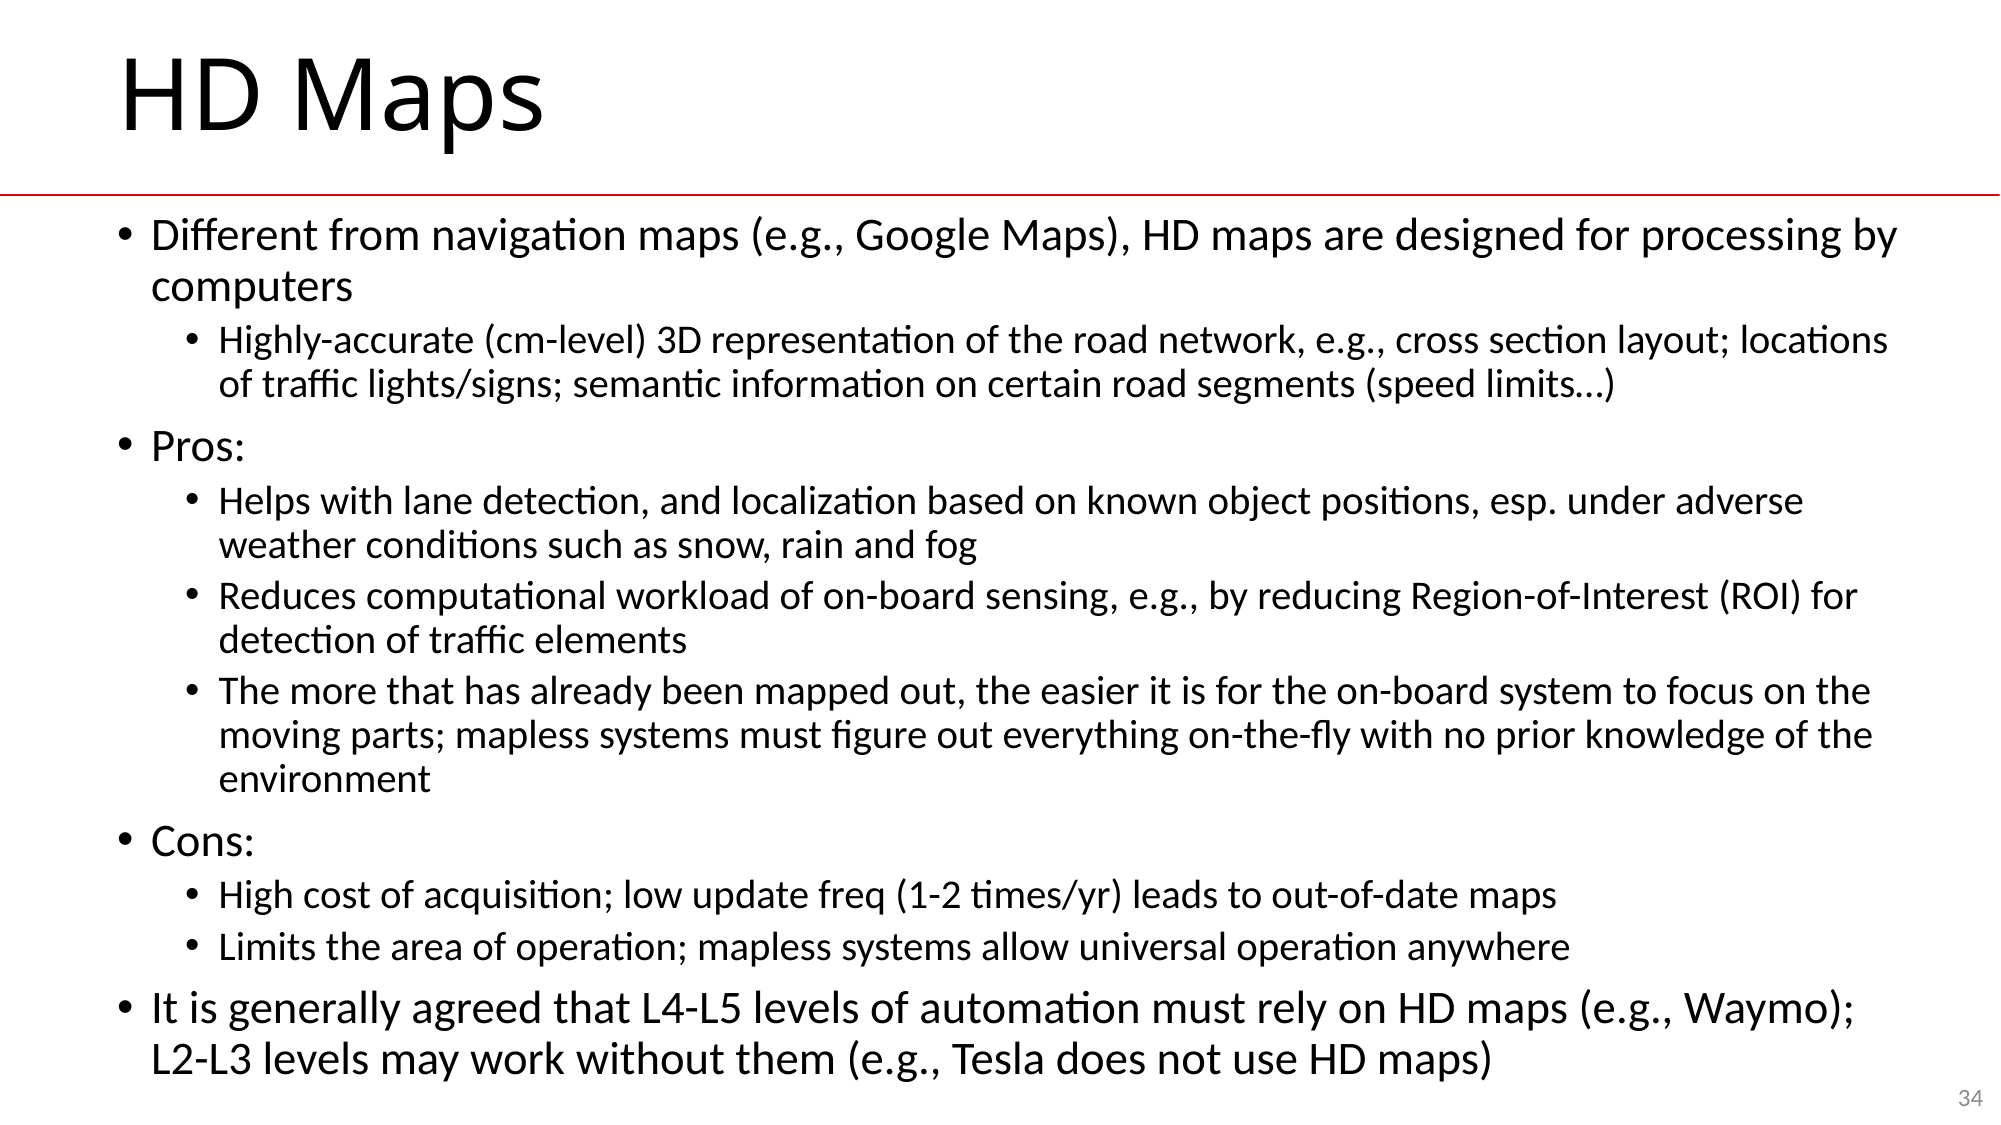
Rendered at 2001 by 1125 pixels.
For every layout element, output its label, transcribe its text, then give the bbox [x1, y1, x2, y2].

title HD Maps [102, 10, 1899, 186]
list Different from navigation maps (e.g., Google Maps), HD maps are designed for processing by computers Highly-accurate (cm-level) 3D representation of the road network, e.g., cross section layout; locations of traffic lights/signs; semantic information on certain road segments (speed limits…) Pros: Helps with lane detection, and localization based on known object positions, esp. under adverse weather conditions such as snow, rain and fog Reduces computational workload of on-board sensing, e.g., by reducing Region-of-Interest (ROI) for detection of traffic elements The more that has already been mapped out, the easier it is for the on-board system to focus on the moving parts; mapless systems must figure out everything on-the-fly with no prior knowledge of the environment Cons: High cost of acquisition; low update freq (1-2 times/yr) leads to out-of-date maps Limits the area of operation; mapless systems allow universal operation anywhere It is generally agreed that L4-L5 levels of automation must rely on HD maps (e.g., Waymo); L2-L3 levels may work without them (e.g., Tesla does not use HD maps) [102, 203, 1918, 1101]
slide_number 34 [1548, 1066, 1999, 1125]
